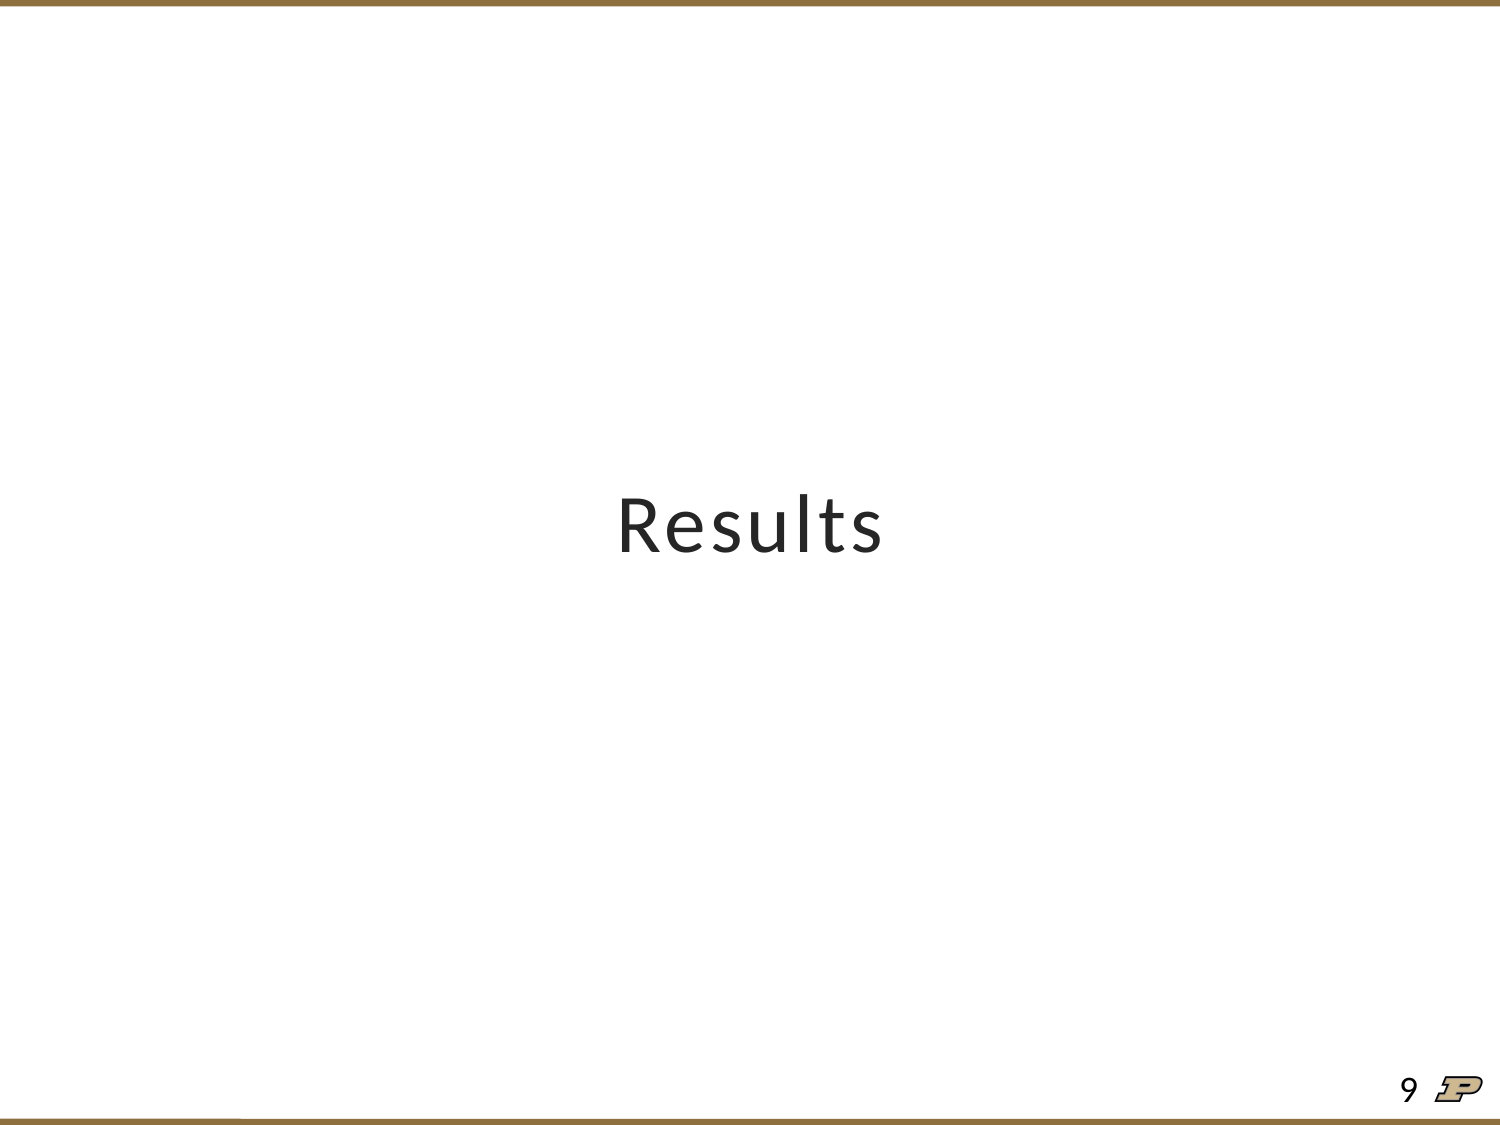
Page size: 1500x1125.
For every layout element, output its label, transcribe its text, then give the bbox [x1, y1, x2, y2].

picture [1434, 1076, 1483, 1102]
title Results [110, 448, 1390, 677]
text_box 9 [1375, 1048, 1436, 1109]
